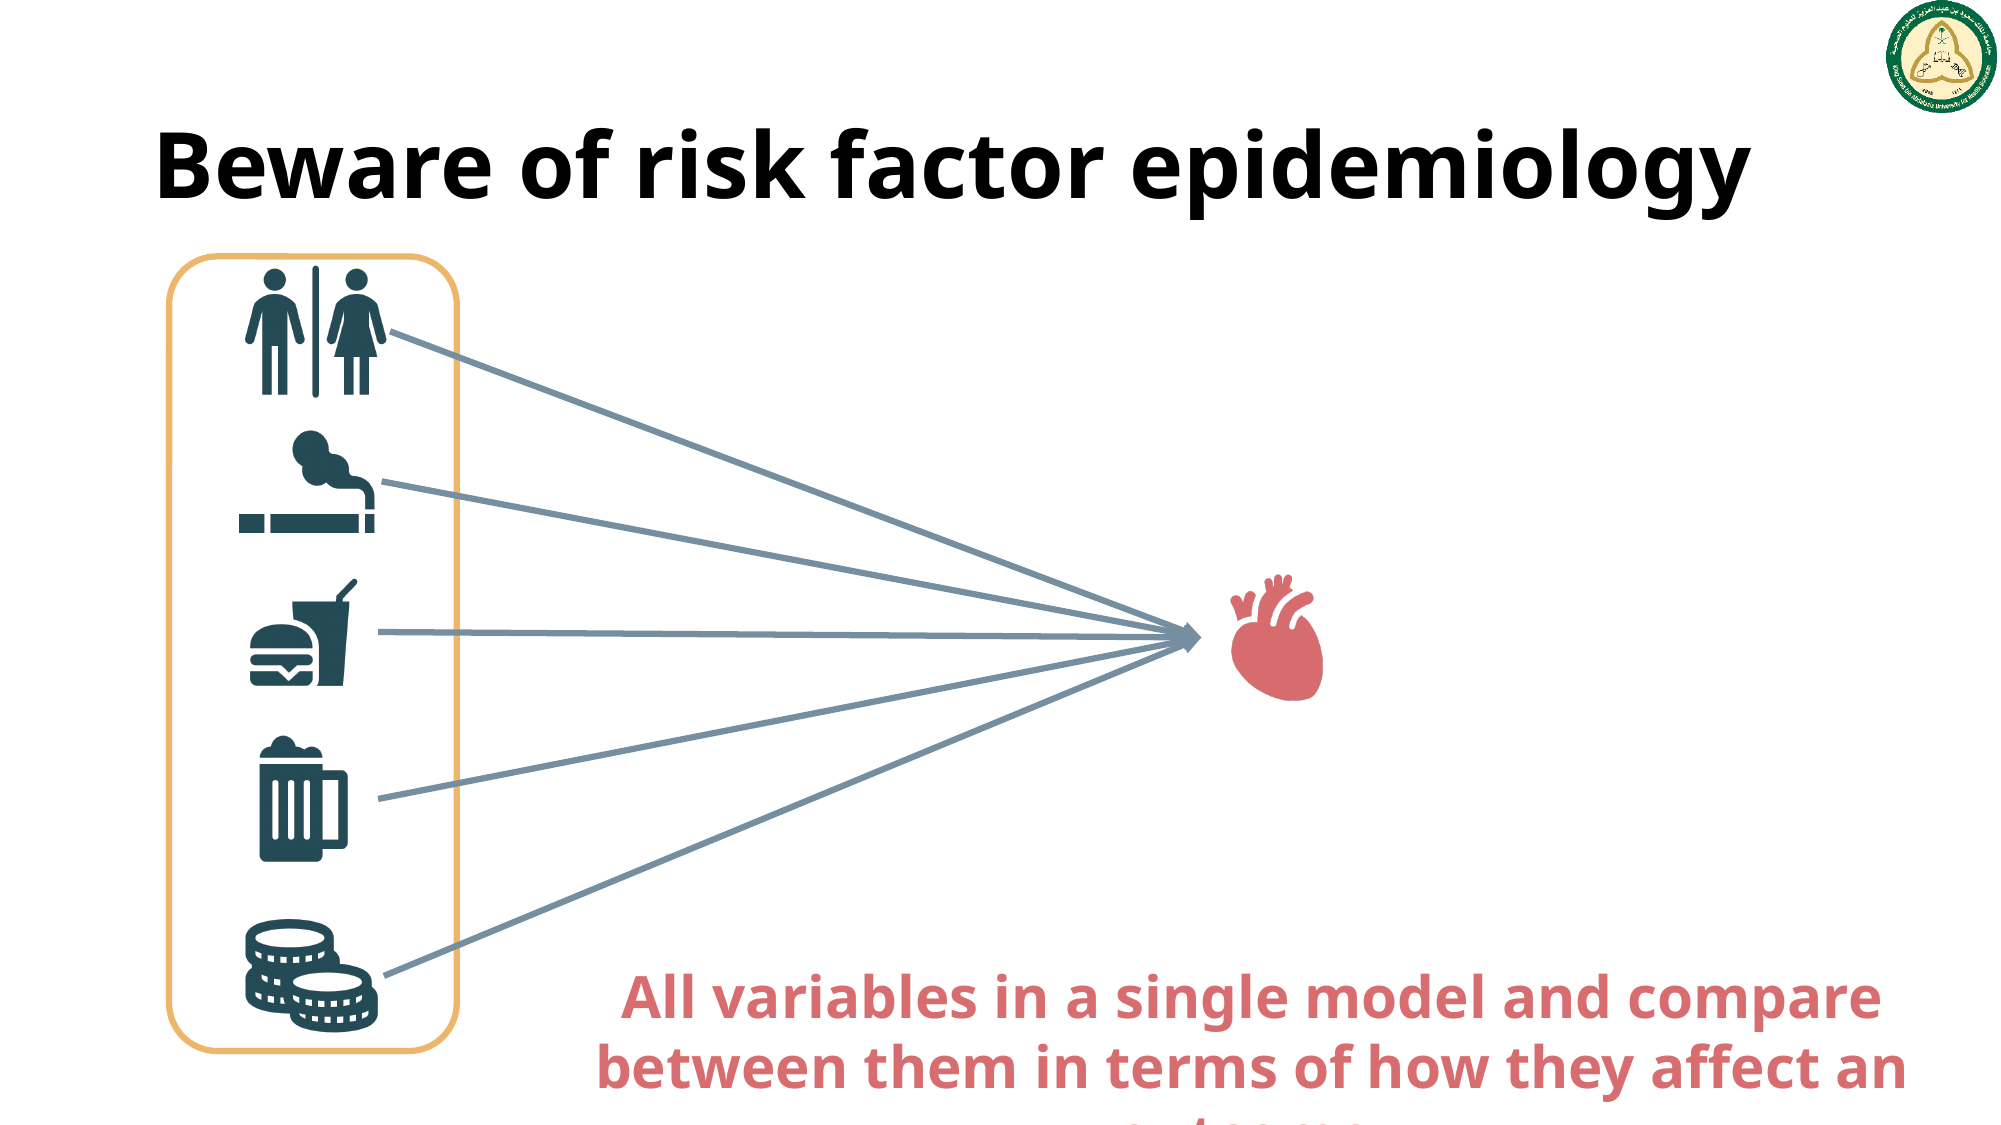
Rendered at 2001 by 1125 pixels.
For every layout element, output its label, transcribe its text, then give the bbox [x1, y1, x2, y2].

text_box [381, 481, 1202, 631]
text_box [378, 631, 1202, 637]
title Beware of risk factor epidemiology [137, 59, 1863, 278]
picture [233, 900, 384, 1051]
text_box [168, 255, 458, 1053]
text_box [390, 331, 1202, 481]
picture [228, 723, 379, 874]
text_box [383, 637, 1202, 976]
picture [1886, 0, 1997, 113]
picture [1202, 562, 1352, 713]
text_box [378, 637, 383, 799]
picture [228, 256, 391, 707]
text_box All variables in a single model and compare between them in terms of how they affect an outcome [536, 952, 1969, 1125]
